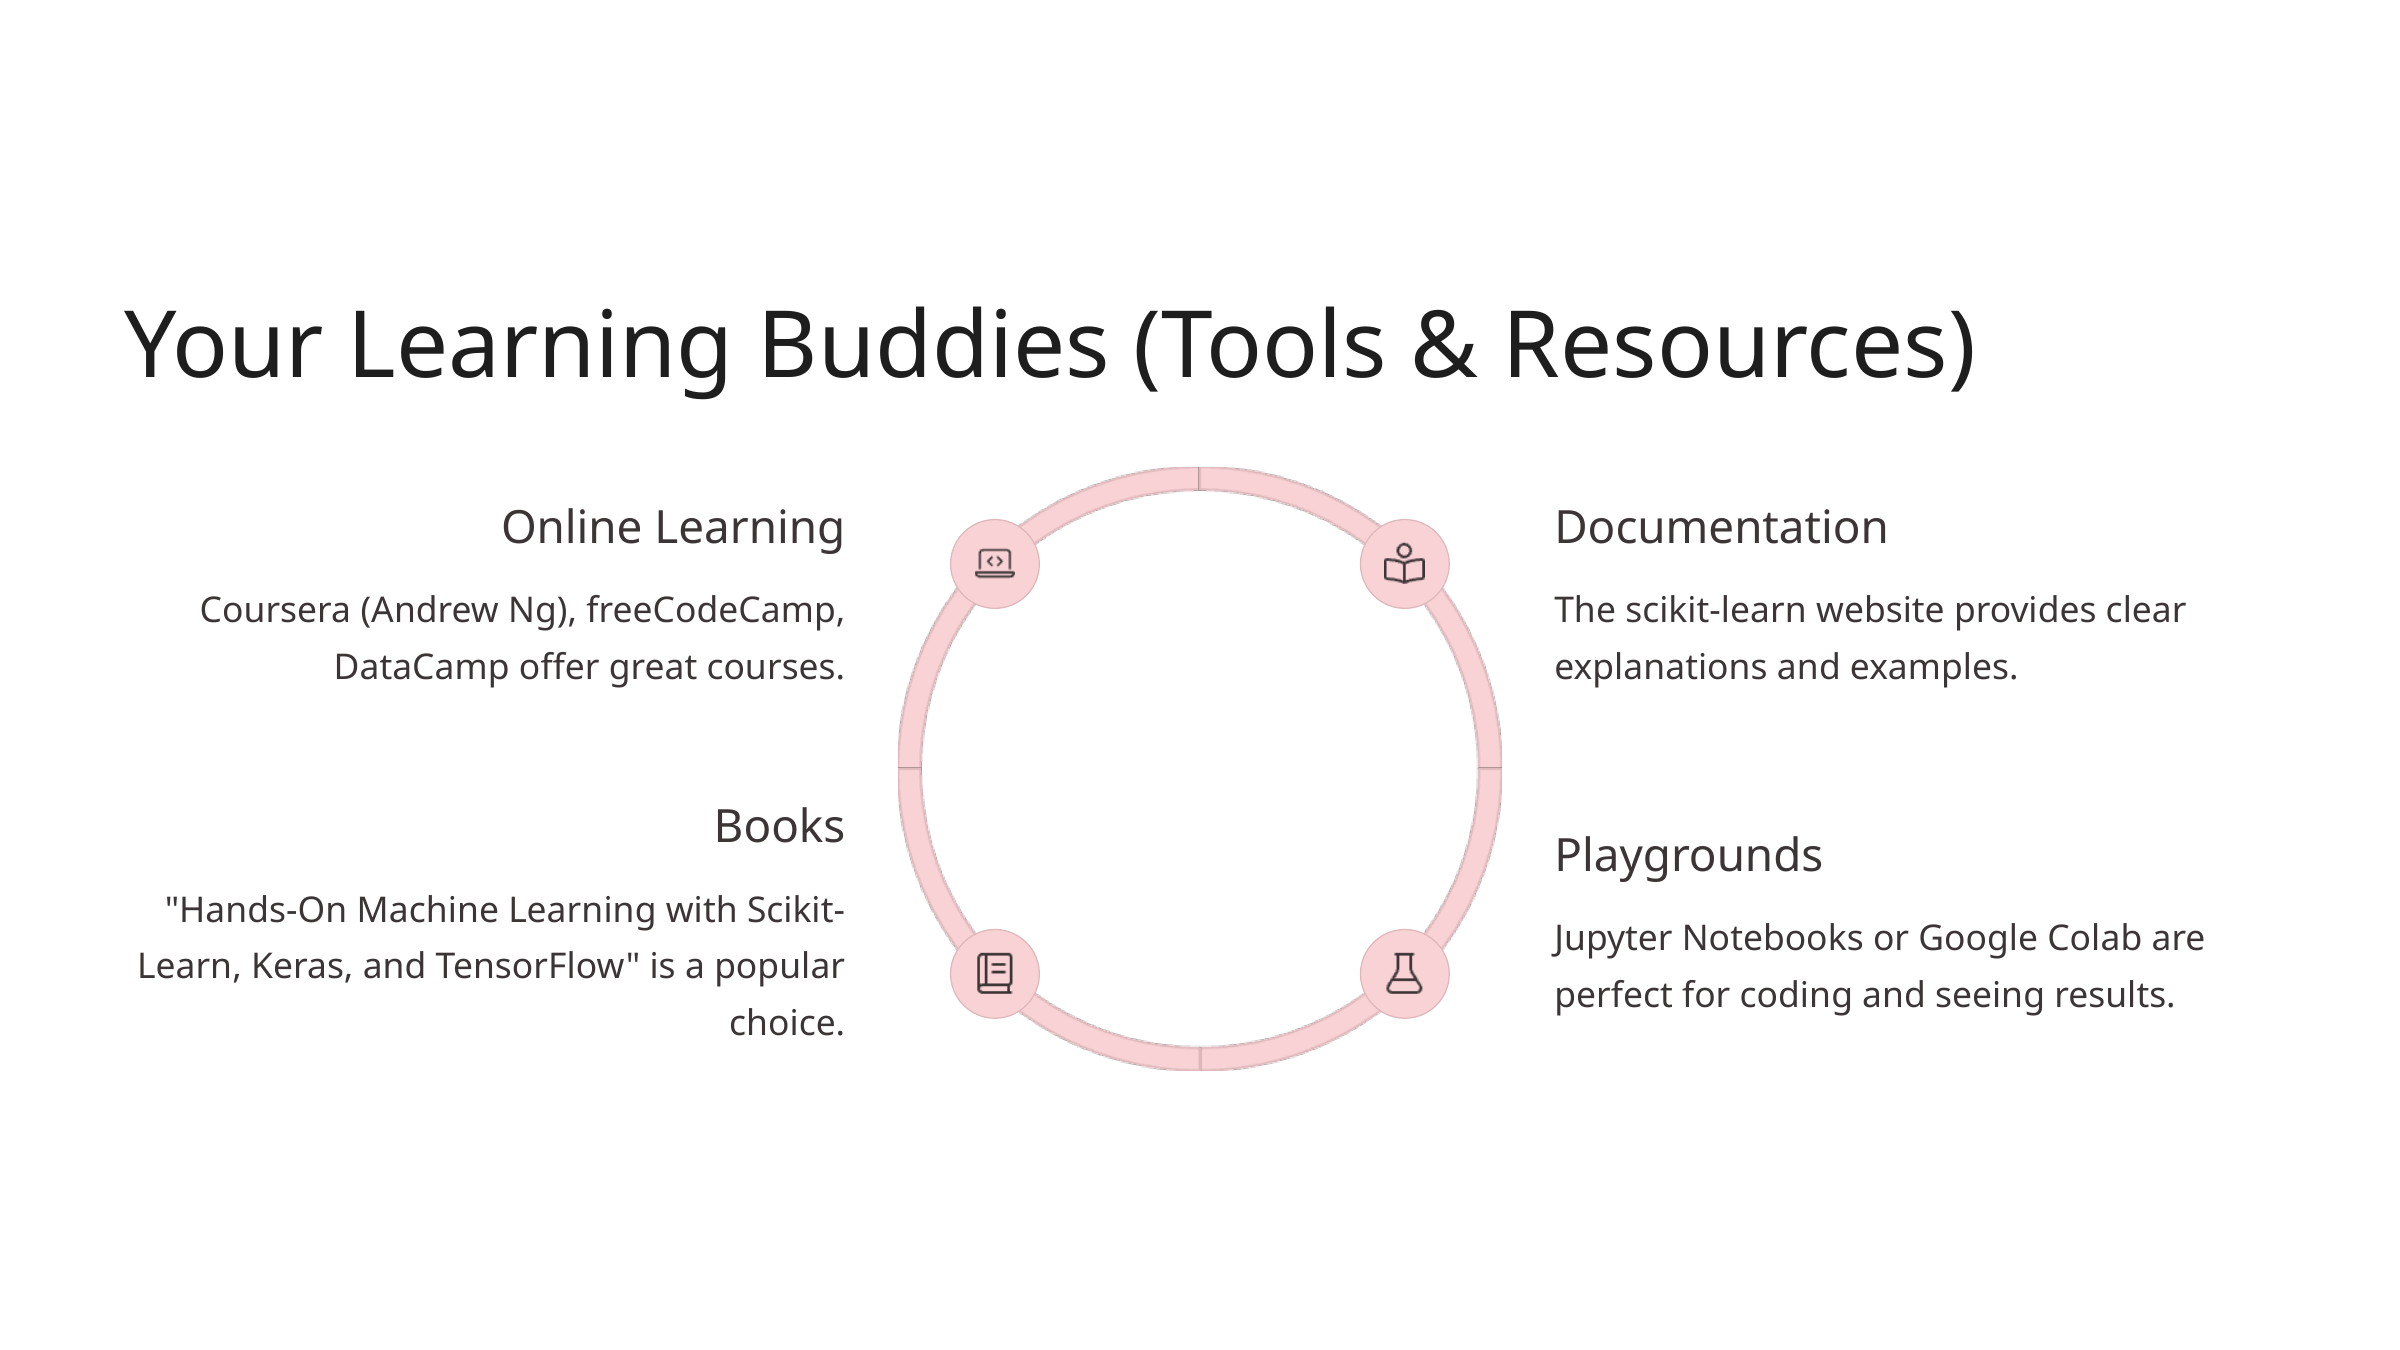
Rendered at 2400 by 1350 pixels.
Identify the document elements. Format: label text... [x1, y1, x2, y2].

text_box Jupyter Notebooks or Google Colab are perfect for coding and seeing results. [1554, 901, 2276, 1016]
picture [898, 467, 1502, 1071]
text_box Online Learning [377, 494, 846, 553]
text_box Coursera (Andrew Ng), freeCodeCamp, DataCamp offer great courses. [124, 573, 846, 688]
text_box Your Learning Buddies (Tools & Resources) [124, 279, 2157, 397]
text_box Playgrounds [1554, 821, 2023, 881]
text_box The scikit-learn website provides clear explanations and examples. [1554, 573, 2276, 688]
text_box "Hands-On Machine Learning with Scikit-Learn, Keras, and TensorFlow" is a popular choice. [124, 873, 846, 1044]
text_box Books [377, 793, 846, 852]
text_box Documentation [1554, 494, 2023, 553]
